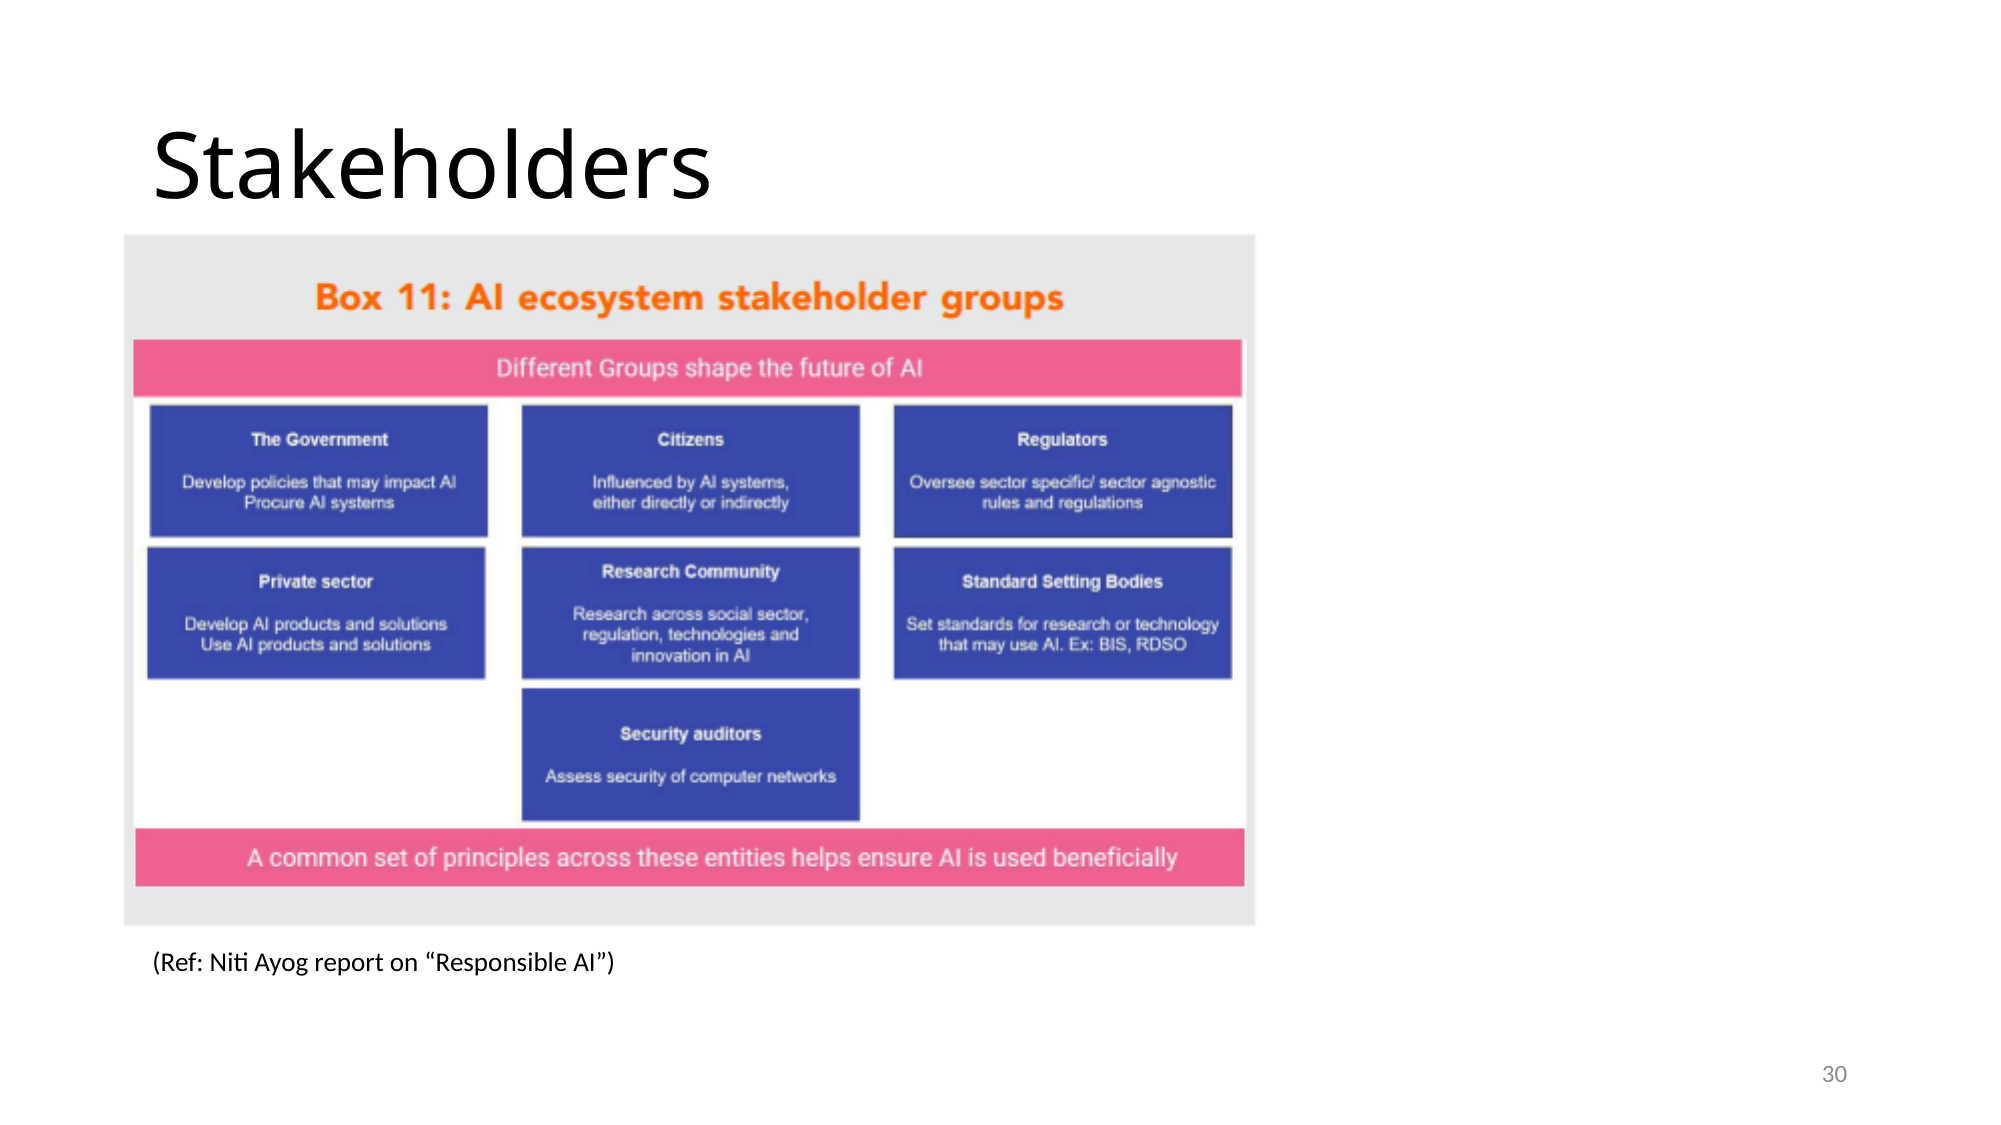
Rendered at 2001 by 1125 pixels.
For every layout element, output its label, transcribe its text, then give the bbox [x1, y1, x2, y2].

slide_number 30 [1412, 1042, 1863, 1103]
picture [110, 228, 1265, 941]
title Stakeholders [137, 59, 1863, 278]
list (Ref: Niti Ayog report on “Responsible AI”) [137, 940, 1863, 1014]
